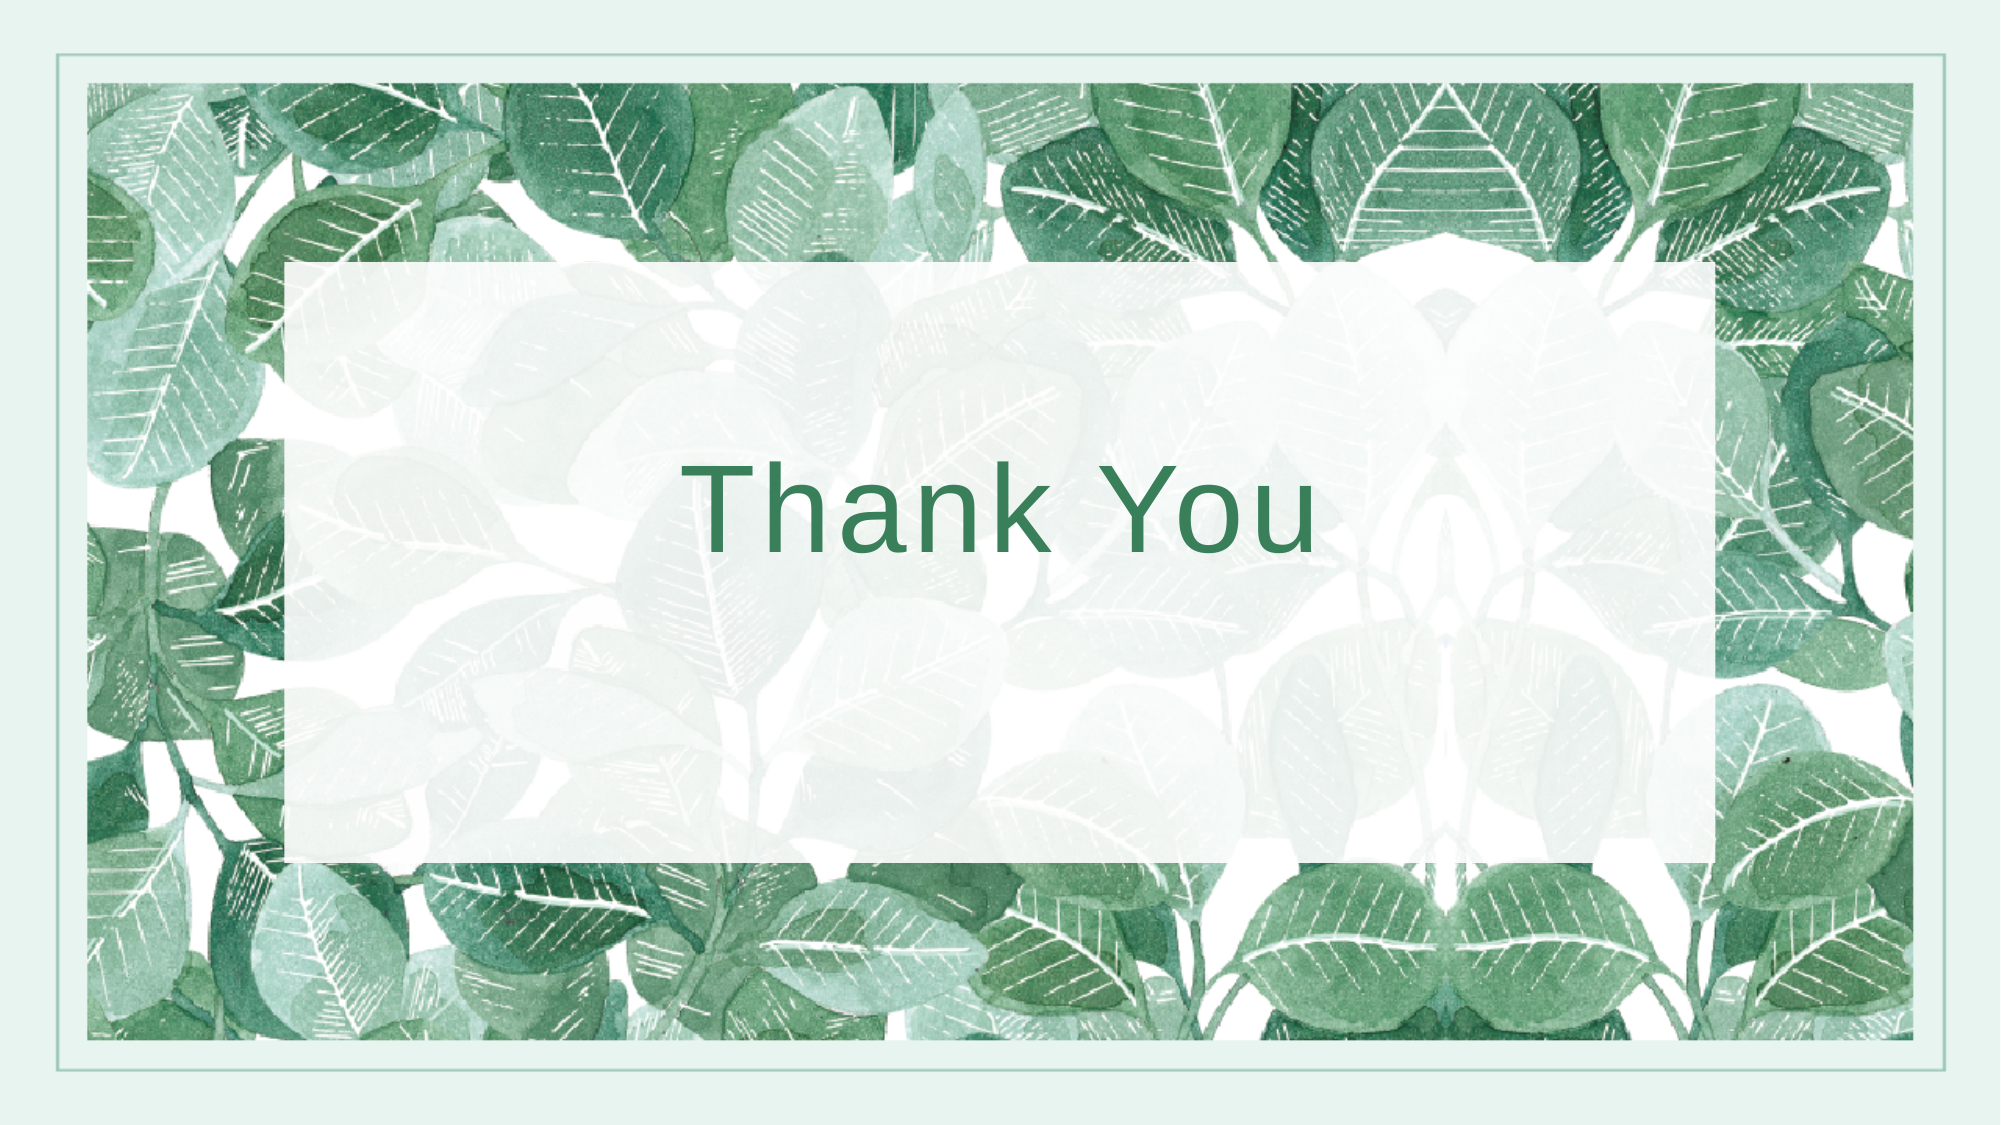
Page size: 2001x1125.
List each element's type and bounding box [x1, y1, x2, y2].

text_box [283, 261, 1716, 864]
picture [0, 0, 2001, 1125]
text_box [343, 420, 1657, 648]
